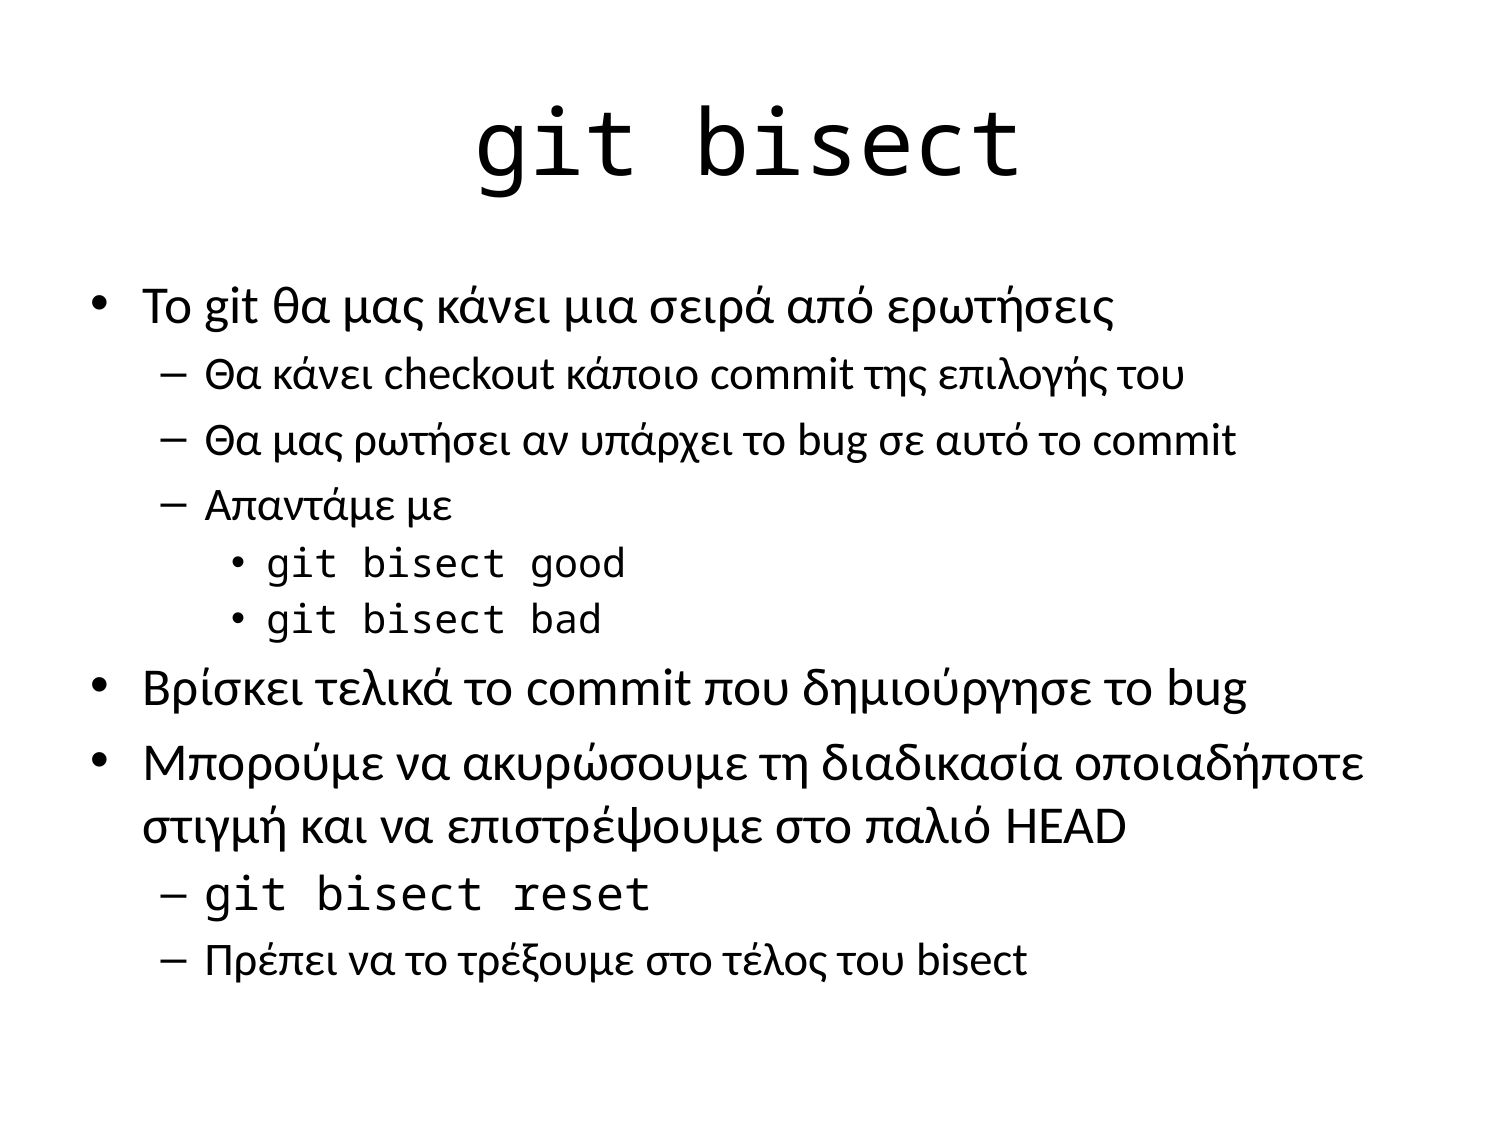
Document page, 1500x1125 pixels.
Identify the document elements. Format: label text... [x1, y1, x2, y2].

title git bisect [75, 45, 1425, 233]
list Το git θα μας κάνει μια σειρά από ερωτήσεις Θα κάνει checkout κάποιο commit της επιλογής του Θα μας ρωτήσει αν υπάρχει το bug σε αυτό το commit Απαντάμε με git bisect good git bisect bad Βρίσκει τελικά το commit που δημιούργησε το bug Μπορούμε να ακυρώσουμε τη διαδικασία οποιαδήποτε στιγμή και να επιστρέψουμε στο παλιό HEAD git bisect reset Πρέπει να το τρέξουμε στο τέλος του bisect [75, 262, 1425, 1005]
